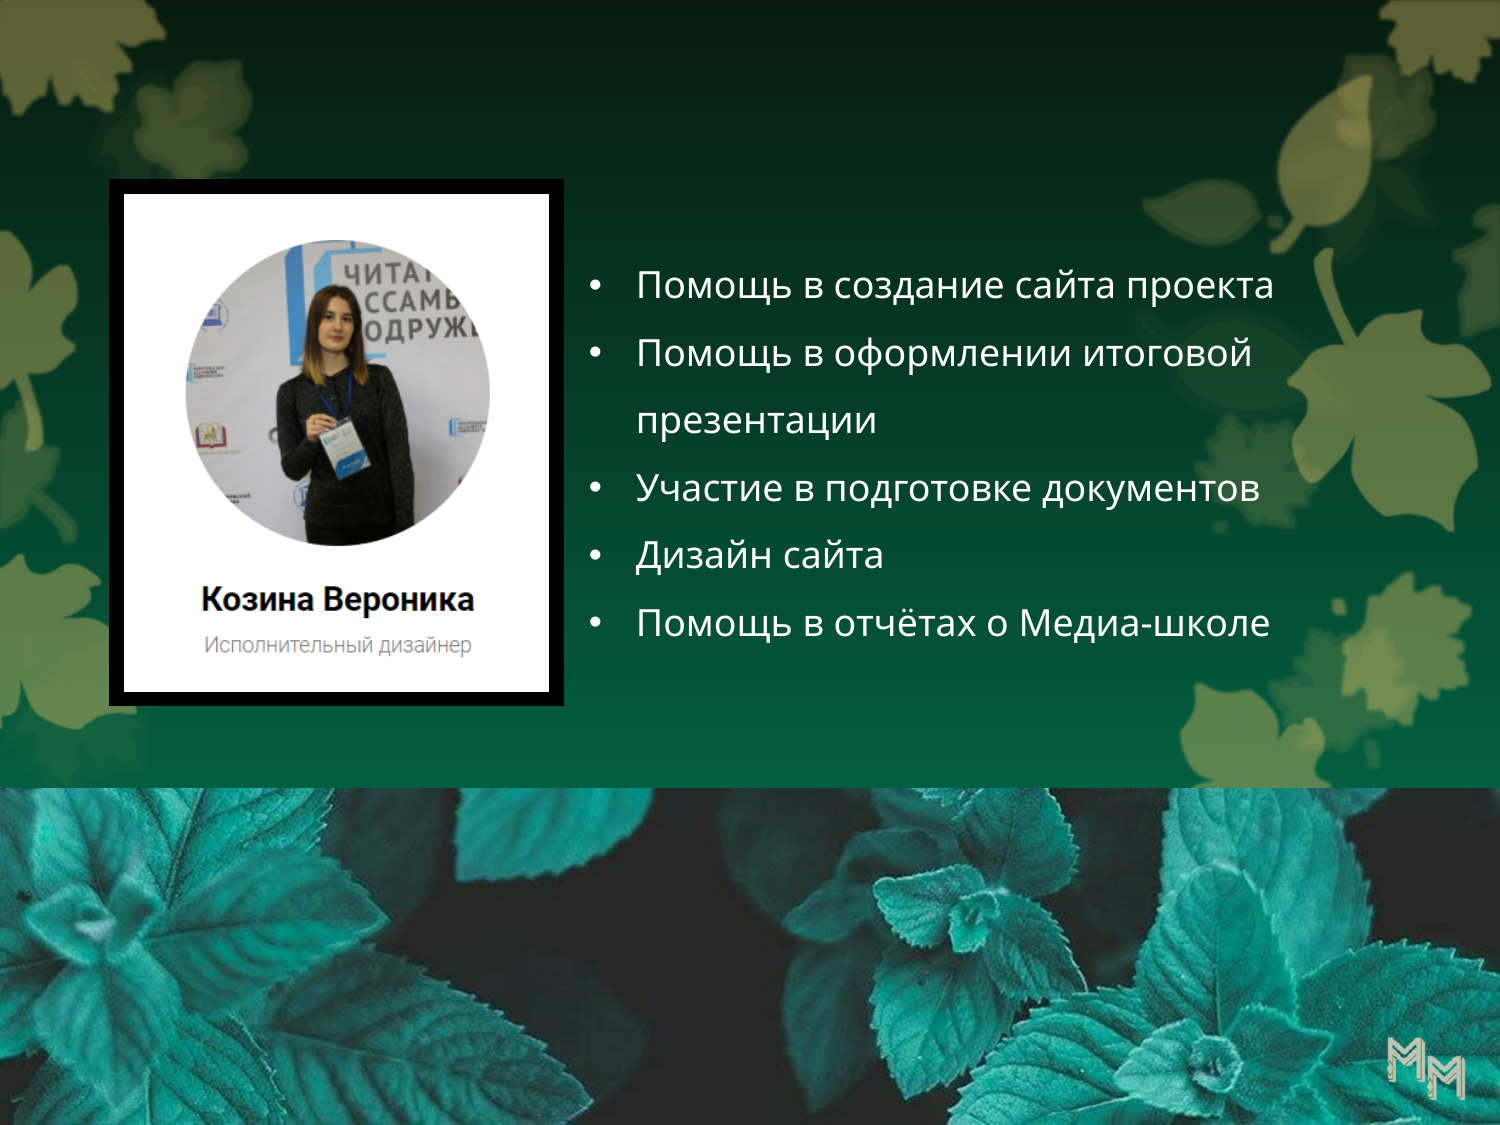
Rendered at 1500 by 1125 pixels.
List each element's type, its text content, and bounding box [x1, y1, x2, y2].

picture [0, 788, 1500, 1125]
picture [123, 193, 550, 693]
text_box Помощь в создание сайта проекта Помощь в оформлении итоговой презентации Участие в подготовке документов Дизайн сайта Помощь в отчётах о Медиа-школе [574, 231, 1447, 652]
